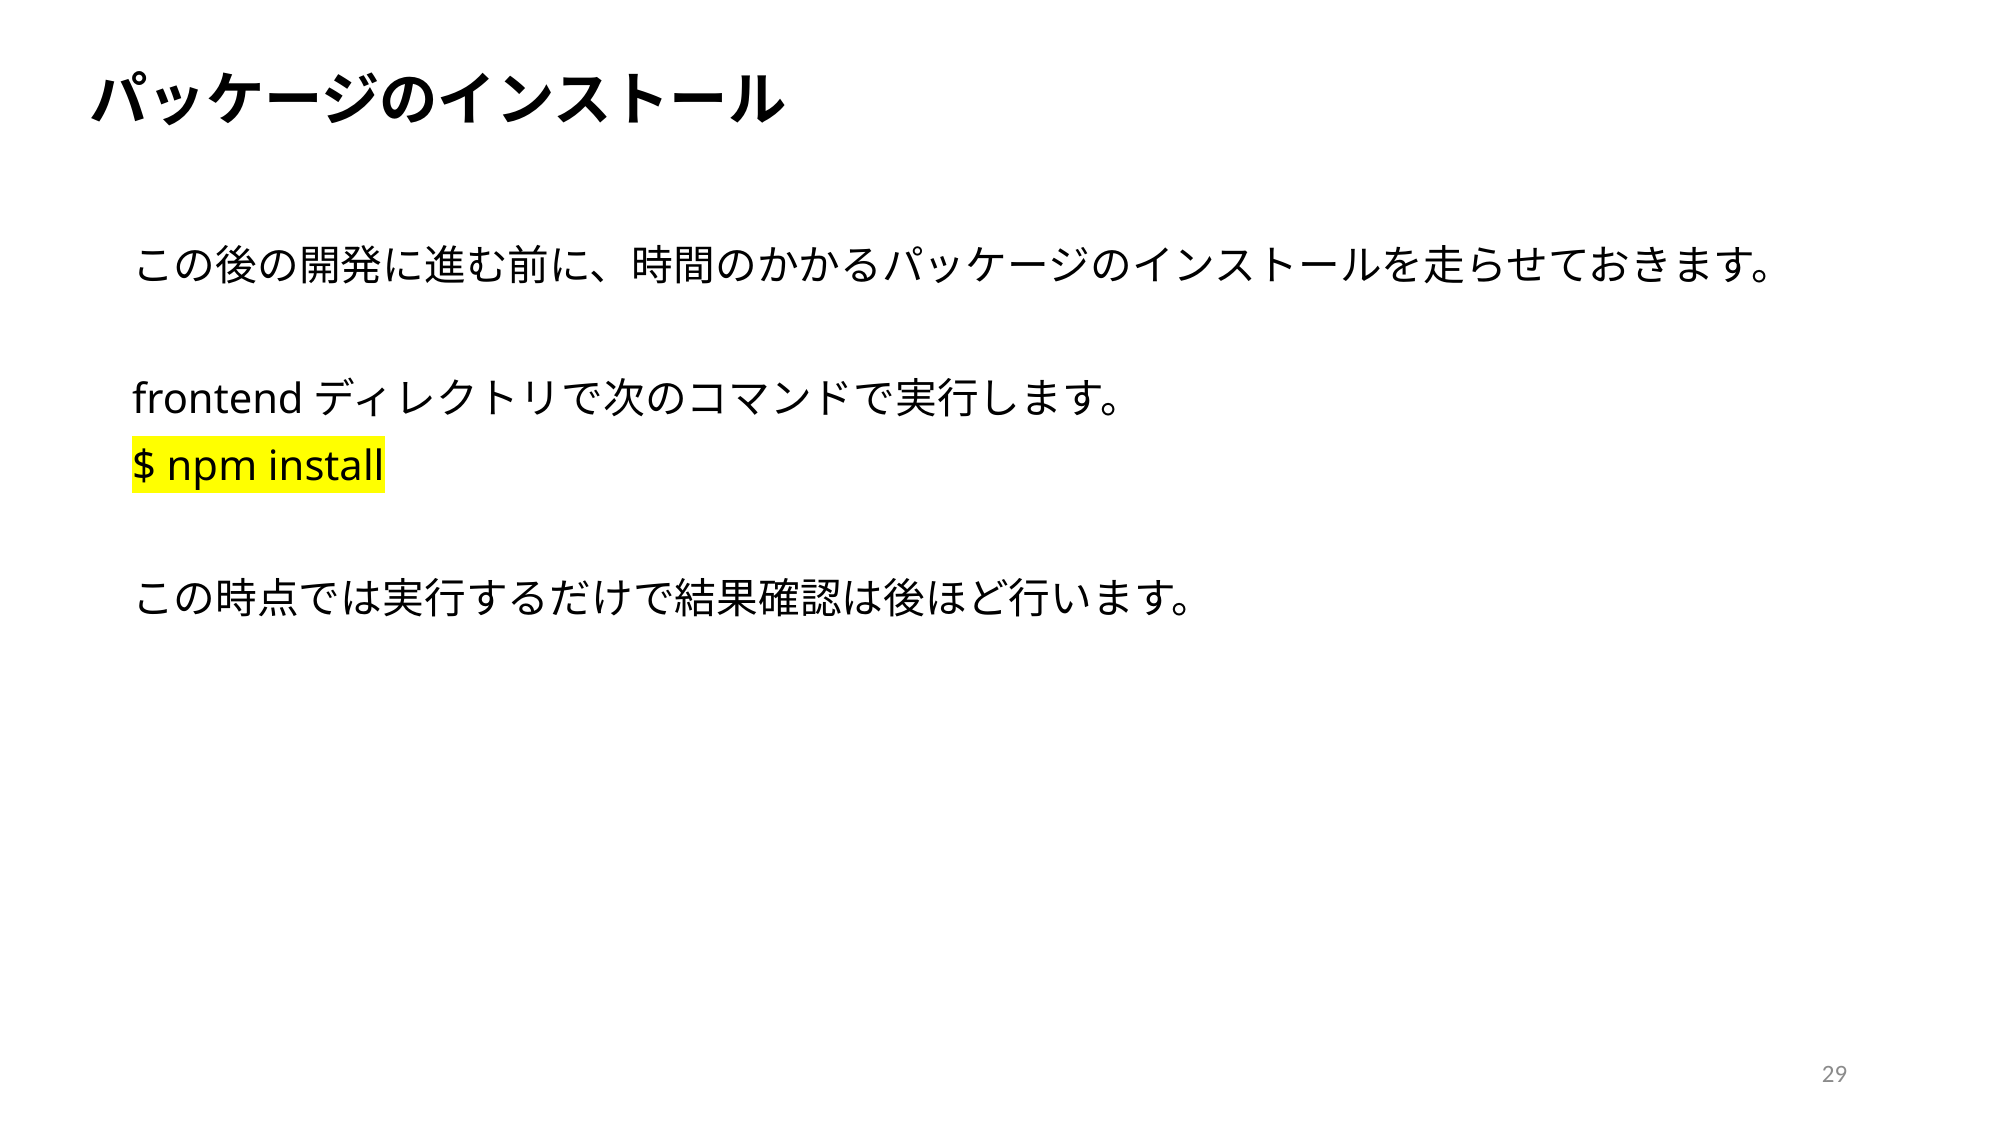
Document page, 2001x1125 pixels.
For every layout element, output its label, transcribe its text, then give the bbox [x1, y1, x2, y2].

text_box パッケージのインストール [74, 54, 1454, 140]
slide_number 29 [1412, 1042, 1863, 1103]
text_box この後の開発に進む前に、時間のかかるパッケージのインストールを走らせておきます。 frontendディレクトリで次のコマンドで実行します。 $ npm install この時点では実行するだけで結果確認は後ほど行います。 [117, 214, 1904, 630]
